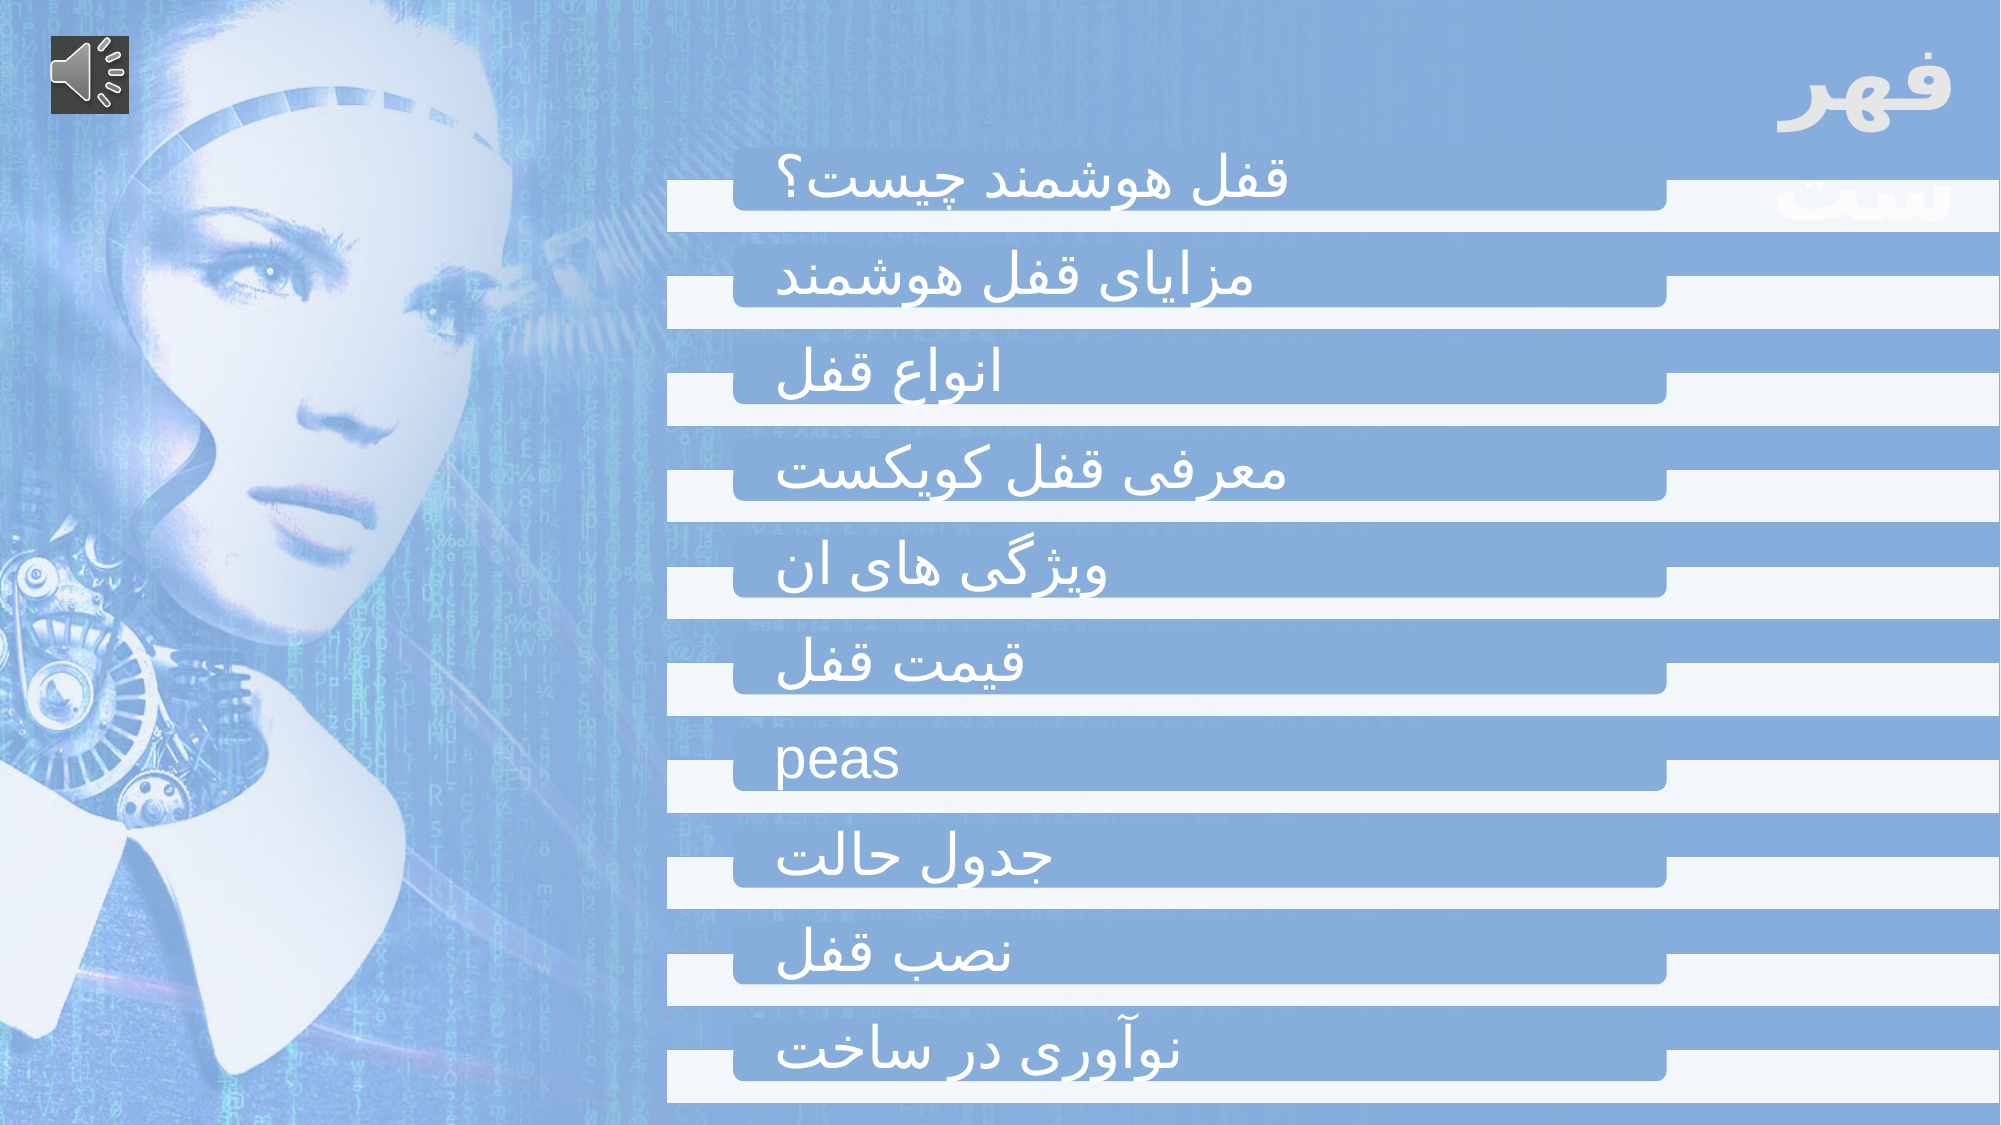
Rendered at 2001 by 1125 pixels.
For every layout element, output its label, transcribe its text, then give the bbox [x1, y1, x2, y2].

picture [0, 0, 2001, 1125]
text_box فهرست [1689, 11, 1974, 137]
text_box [666, 137, 2000, 1114]
